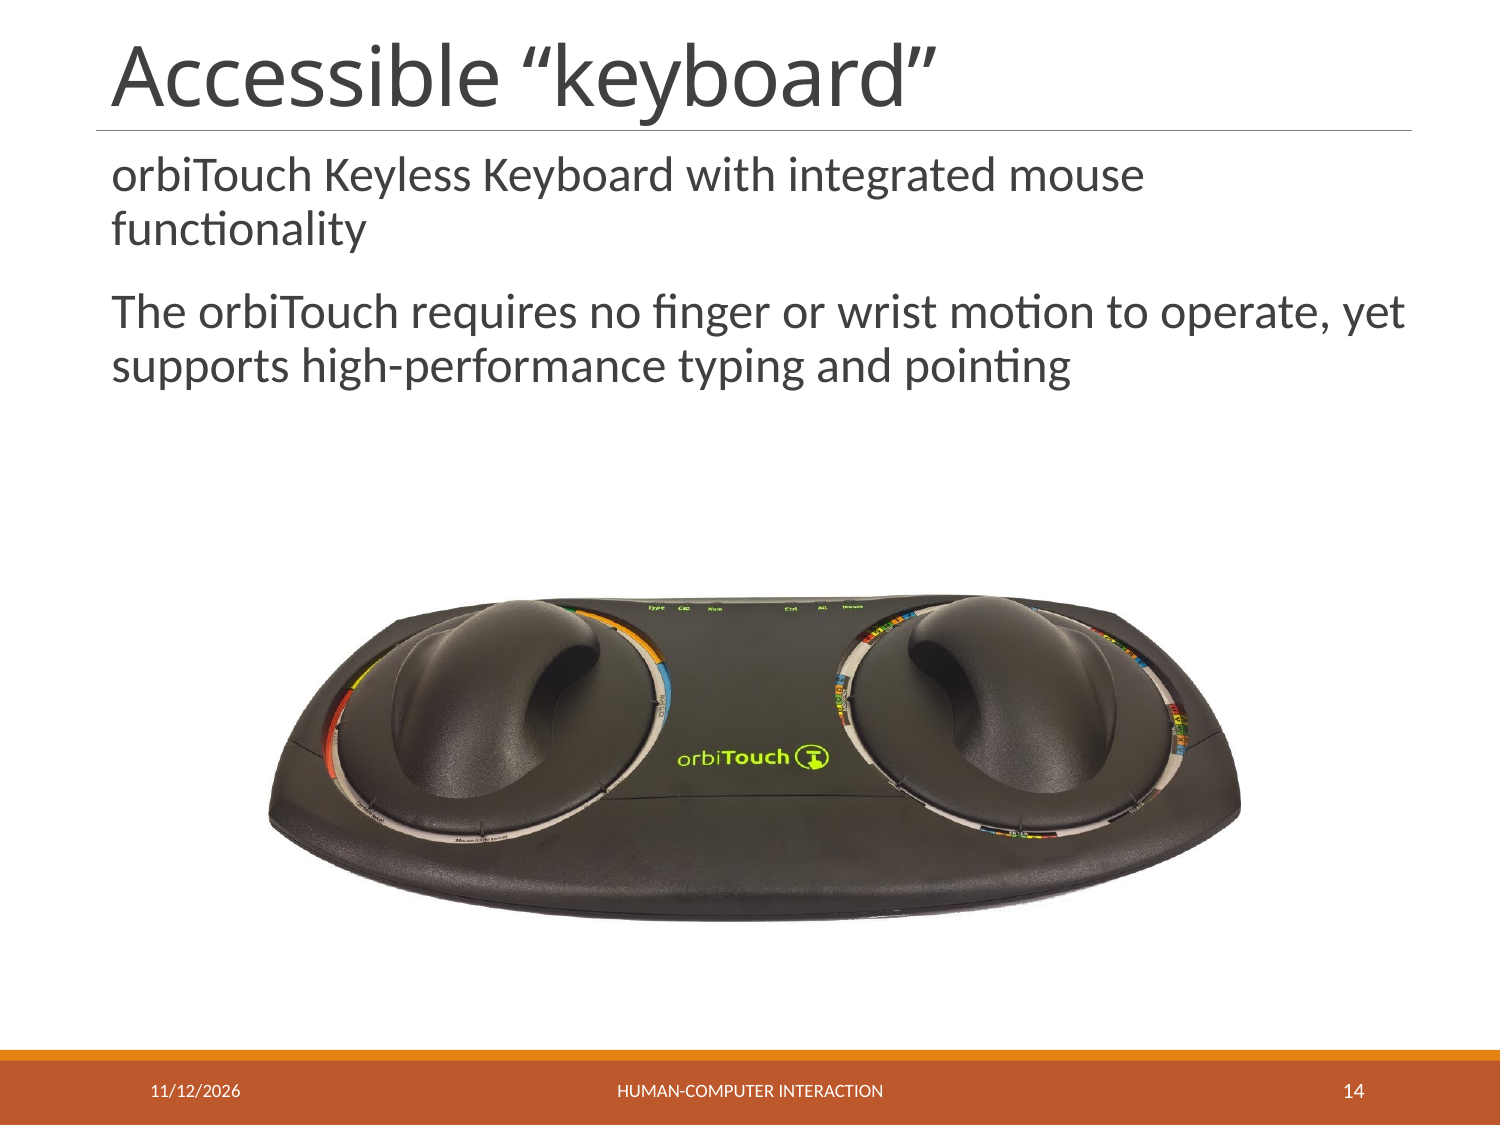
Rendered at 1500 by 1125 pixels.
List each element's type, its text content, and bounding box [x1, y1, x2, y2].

list orbiTouch Keyless Keyboard with integrated mouse functionality The orbiTouch requires no finger or wrist motion to operate, yet supports high-performance typing and pointing [96, 140, 1413, 1034]
slide_number 14 [1218, 1059, 1380, 1120]
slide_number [135, 1059, 440, 1120]
footer Human-computer interaction [453, 1059, 1047, 1120]
title Accessible “keyboard” [96, 19, 1413, 131]
picture [267, 484, 1241, 1035]
